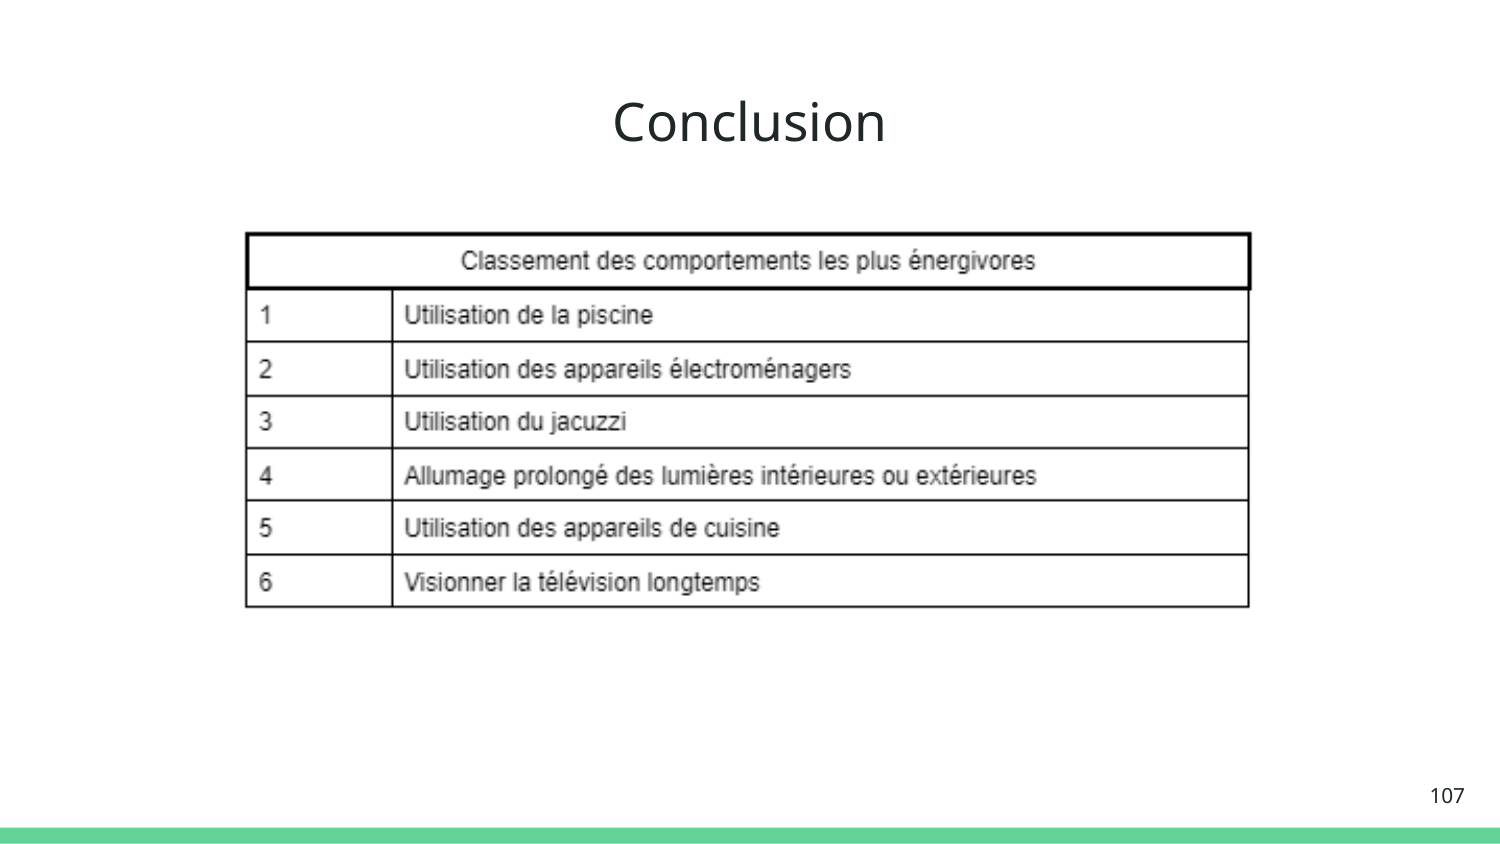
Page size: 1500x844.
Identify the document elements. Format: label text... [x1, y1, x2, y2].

slide_number ‹#› [1389, 764, 1480, 830]
picture [229, 220, 1271, 624]
title Conclusion [51, 72, 1449, 167]
